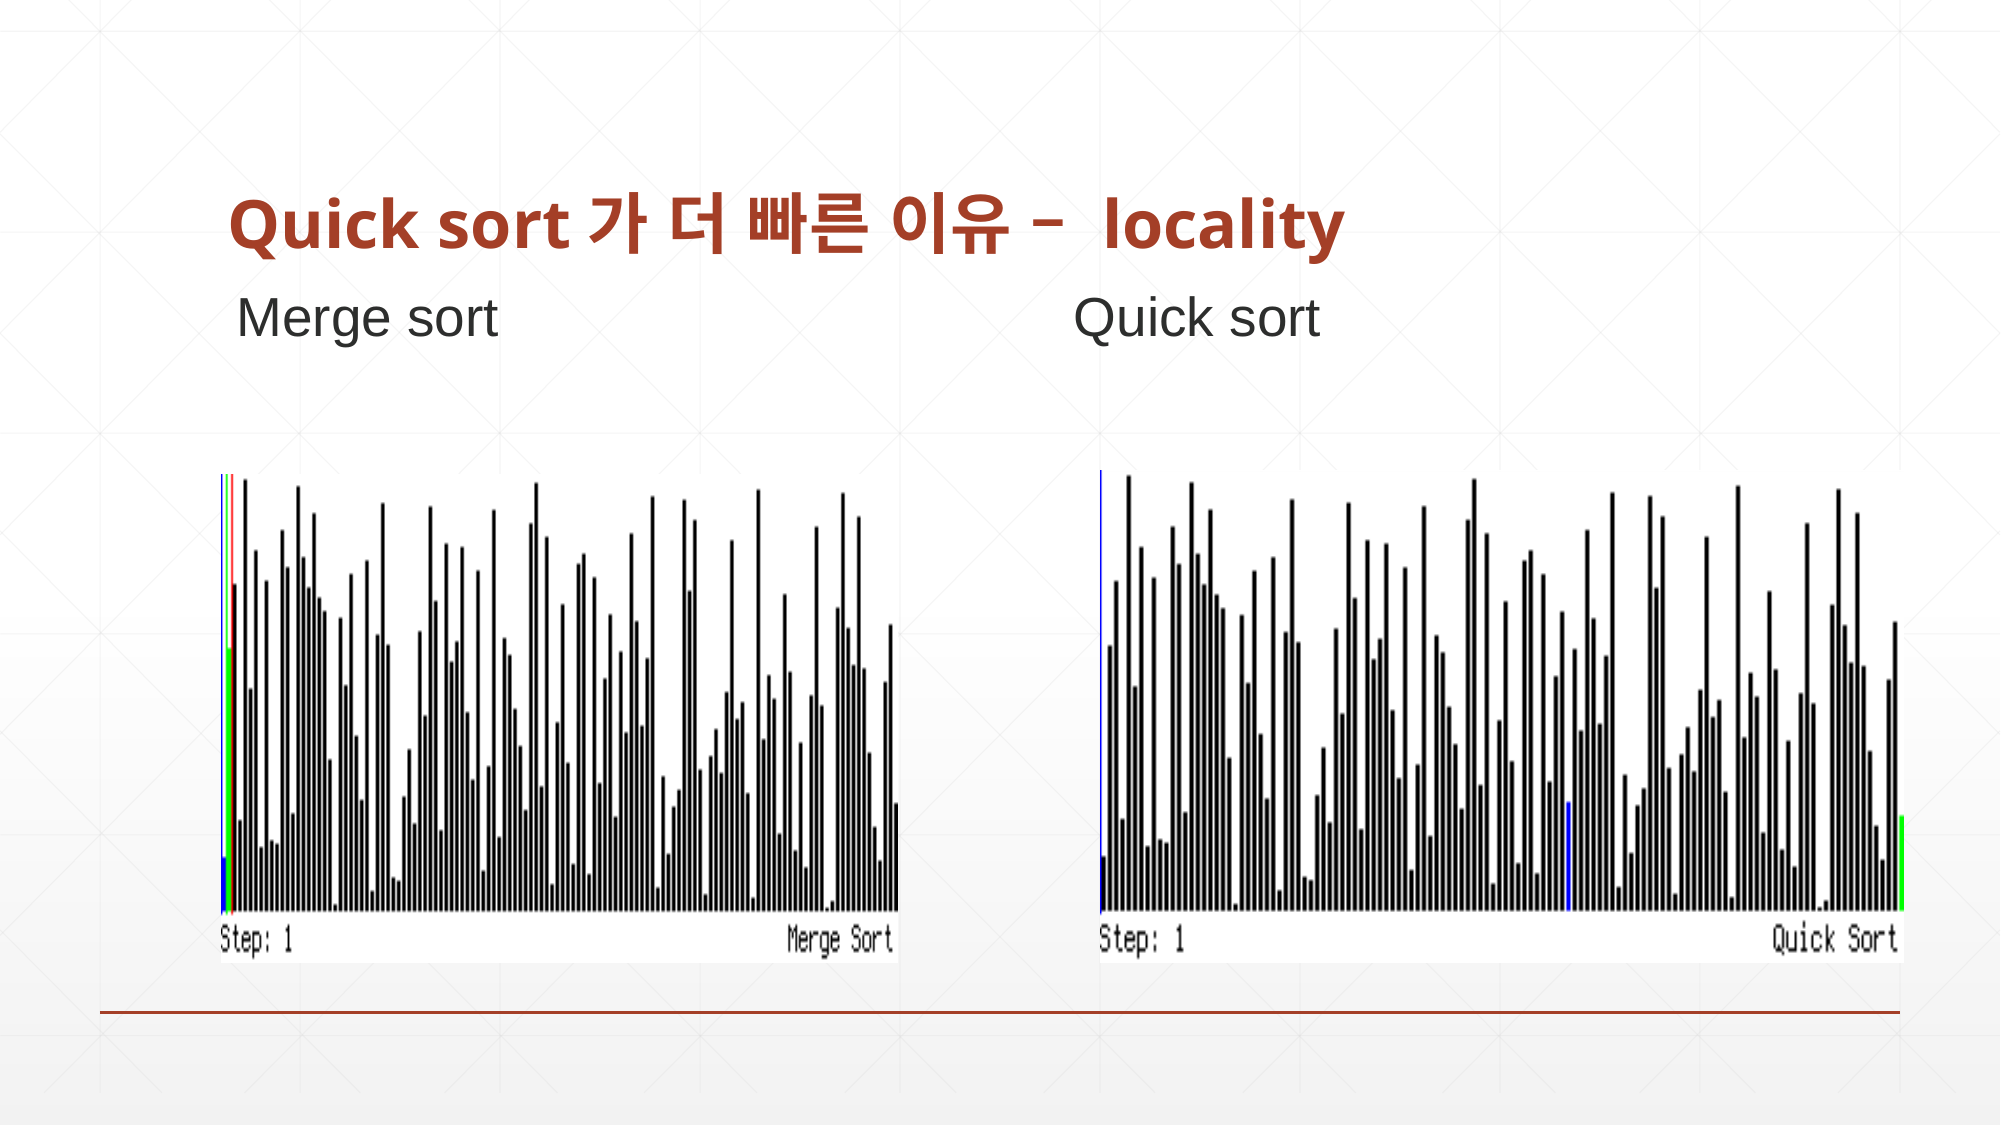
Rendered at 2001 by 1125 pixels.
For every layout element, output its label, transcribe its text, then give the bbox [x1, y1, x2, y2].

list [221, 474, 898, 963]
text_box Merge sort [221, 281, 665, 423]
title Quick sort가 더 빠른 이유 – locality [212, 82, 1788, 271]
text_box Quick sort [1058, 281, 1503, 423]
picture [1100, 470, 1904, 963]
